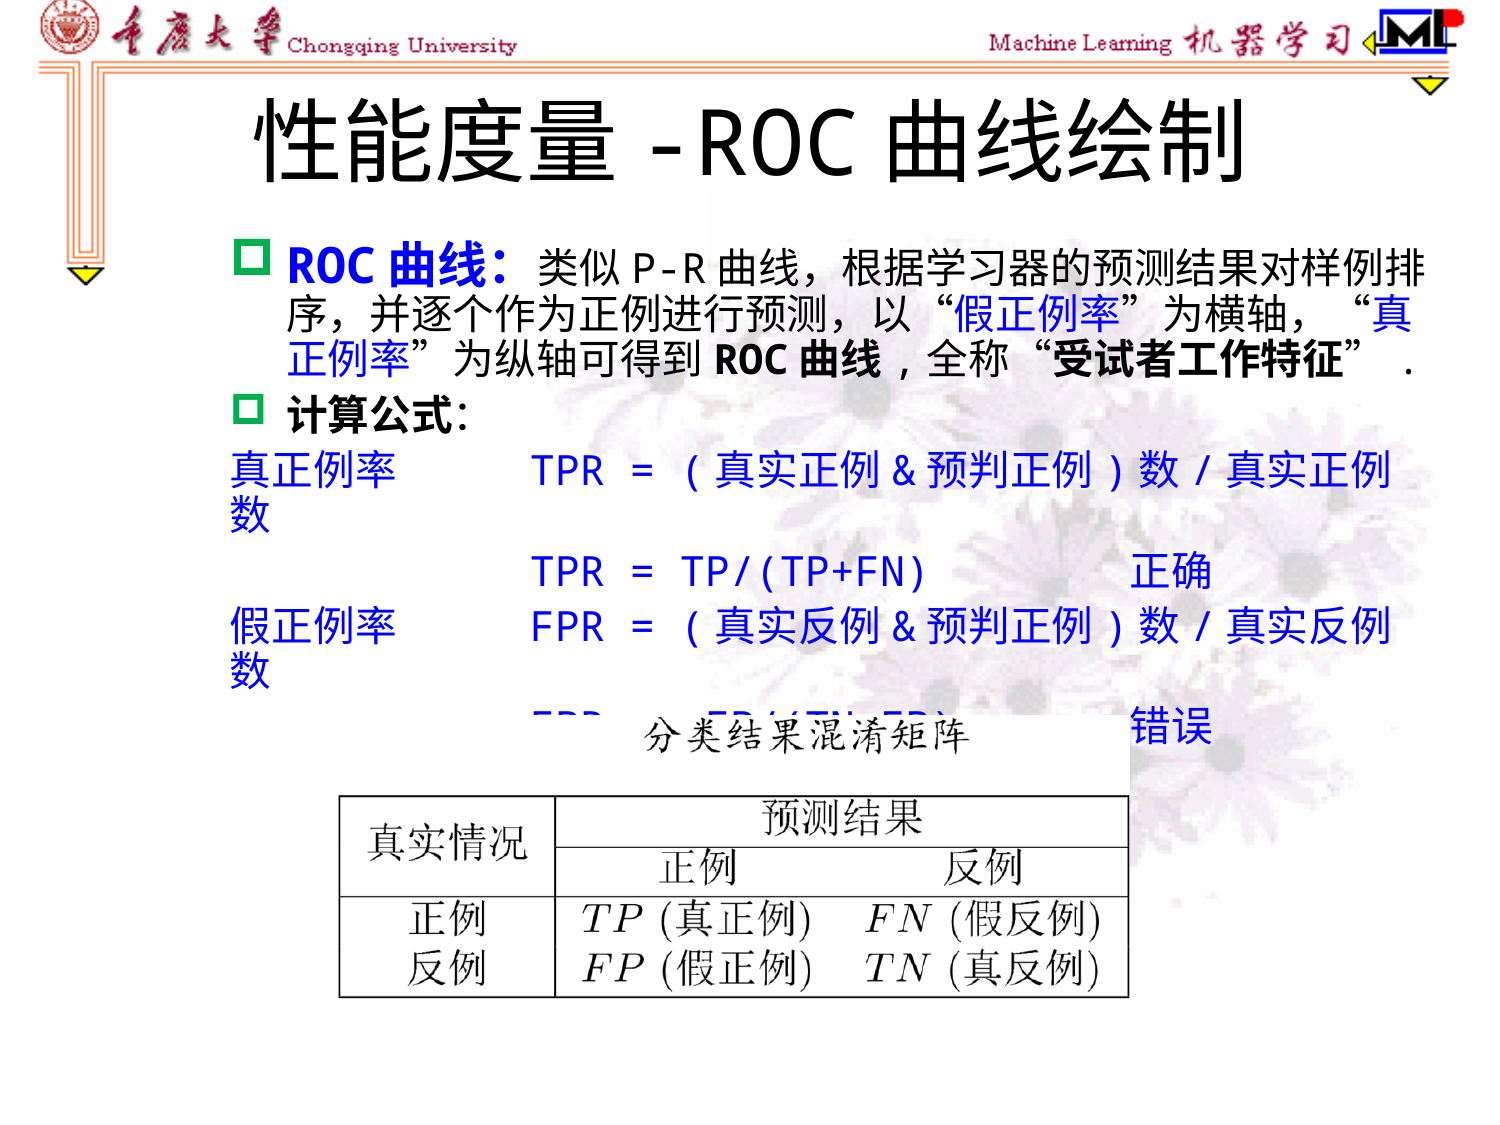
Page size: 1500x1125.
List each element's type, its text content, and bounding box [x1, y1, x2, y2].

text_box [797, 475, 1370, 673]
text_box ROC曲线：类似P-R曲线，根据学习器的预测结果对样例排序，并逐个作为正例进行预测，以“假正例率”为横轴，“真正例率”为纵轴可得到ROC曲线,全称“受试者工作特征”. 计算公式： 真正例率 TPR = (真实正例&预判正例)数/真实正例数 TPR = TP/(TP+FN) 正确 假正例率 FPR = (真实反例&预判正例)数/真实反例数 FPR = FP/(TN+FP) 错误 [139, 232, 1445, 752]
picture [0, 0, 1500, 1032]
title 性能度量-ROC曲线绘制 [75, 45, 1425, 233]
